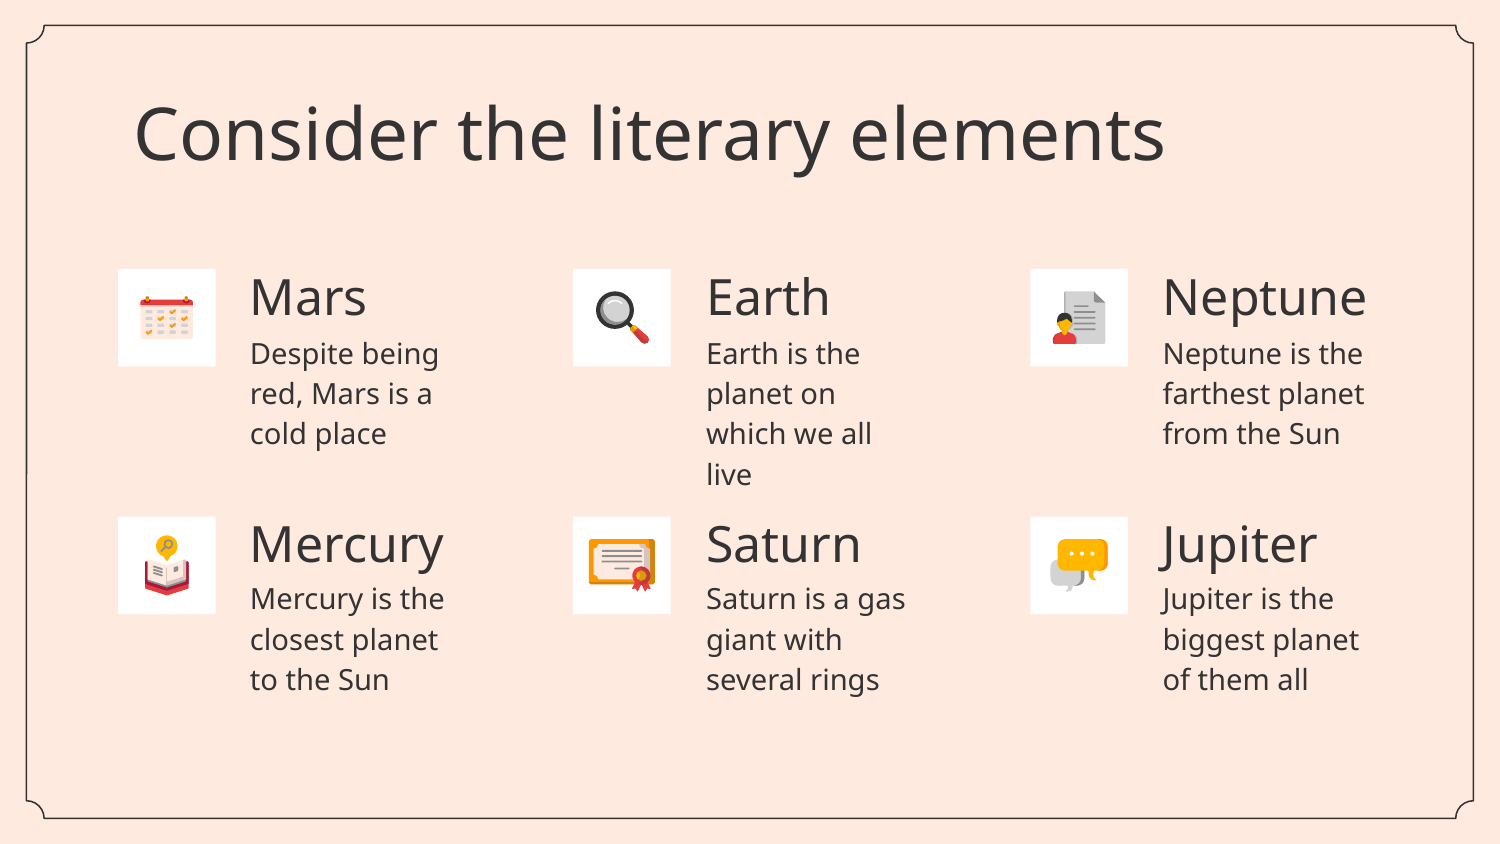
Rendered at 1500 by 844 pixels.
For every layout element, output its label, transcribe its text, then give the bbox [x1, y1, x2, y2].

text_box [118, 516, 216, 615]
subtitle Neptune is the farthest planet from the Sun [1147, 340, 1383, 459]
subtitle Saturn is a gas giant with several rings [690, 560, 927, 706]
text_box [144, 535, 189, 596]
text_box [118, 268, 216, 367]
text_box [573, 268, 671, 367]
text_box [1050, 538, 1108, 592]
text_box [1030, 268, 1128, 367]
subtitle Jupiter is the biggest planet of them all [1147, 588, 1383, 706]
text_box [140, 296, 194, 340]
subtitle Earth is the planet on which we all live [690, 315, 927, 459]
subtitle Earth [691, 259, 927, 340]
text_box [588, 538, 656, 592]
subtitle Mercury [235, 506, 471, 588]
subtitle Neptune [1147, 259, 1384, 340]
subtitle Mars [235, 259, 471, 340]
subtitle Saturn [691, 506, 927, 588]
title Consider the literary elements [118, 72, 1382, 167]
text_box [1030, 516, 1128, 615]
text_box [573, 516, 671, 615]
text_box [594, 291, 650, 345]
subtitle Despite being red, Mars is a cold place [235, 340, 471, 459]
subtitle Jupiter [1147, 506, 1384, 588]
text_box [1052, 291, 1106, 345]
subtitle Mercury is the closest planet to the Sun [235, 588, 471, 706]
